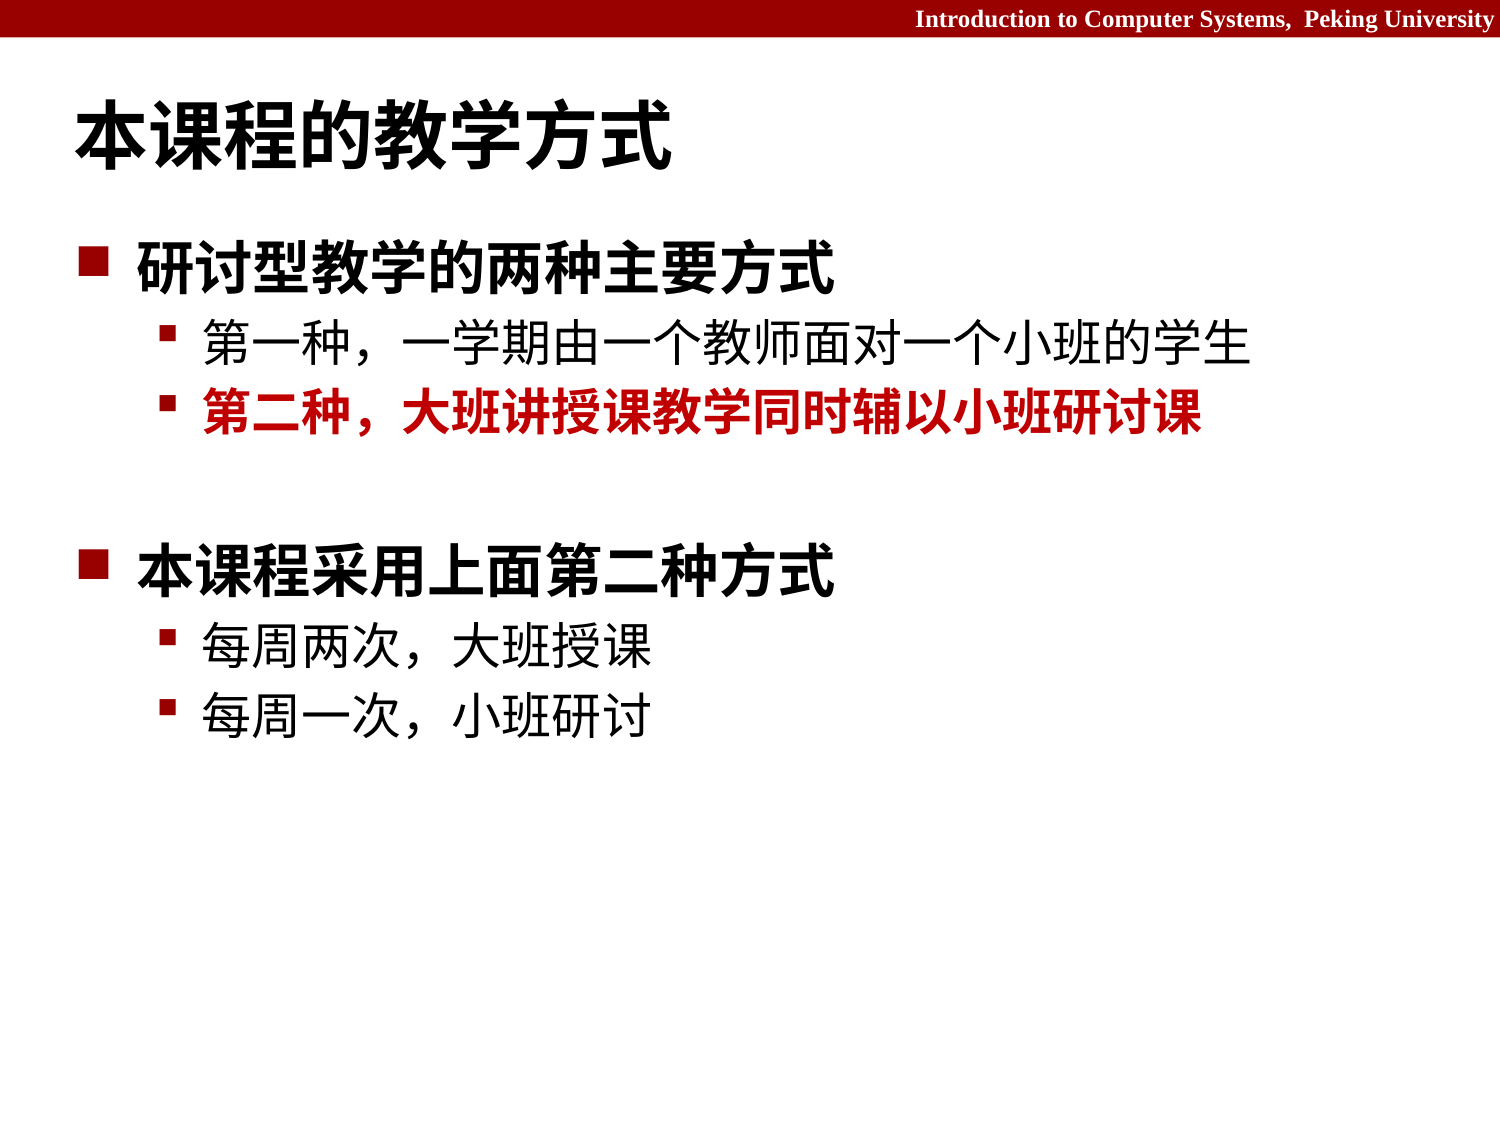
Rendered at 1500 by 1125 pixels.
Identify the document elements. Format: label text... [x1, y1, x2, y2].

list 研讨型教学的两种主要方式 第一种，一学期由一个教师面对一个小班的学生 第二种，大班讲授课教学同时辅以小班研讨课 本课程采用上面第二种方式 每周两次，大班授课 每周一次，小班研讨 [64, 223, 1361, 1040]
title 本课程的教学方式 [58, 71, 1305, 197]
